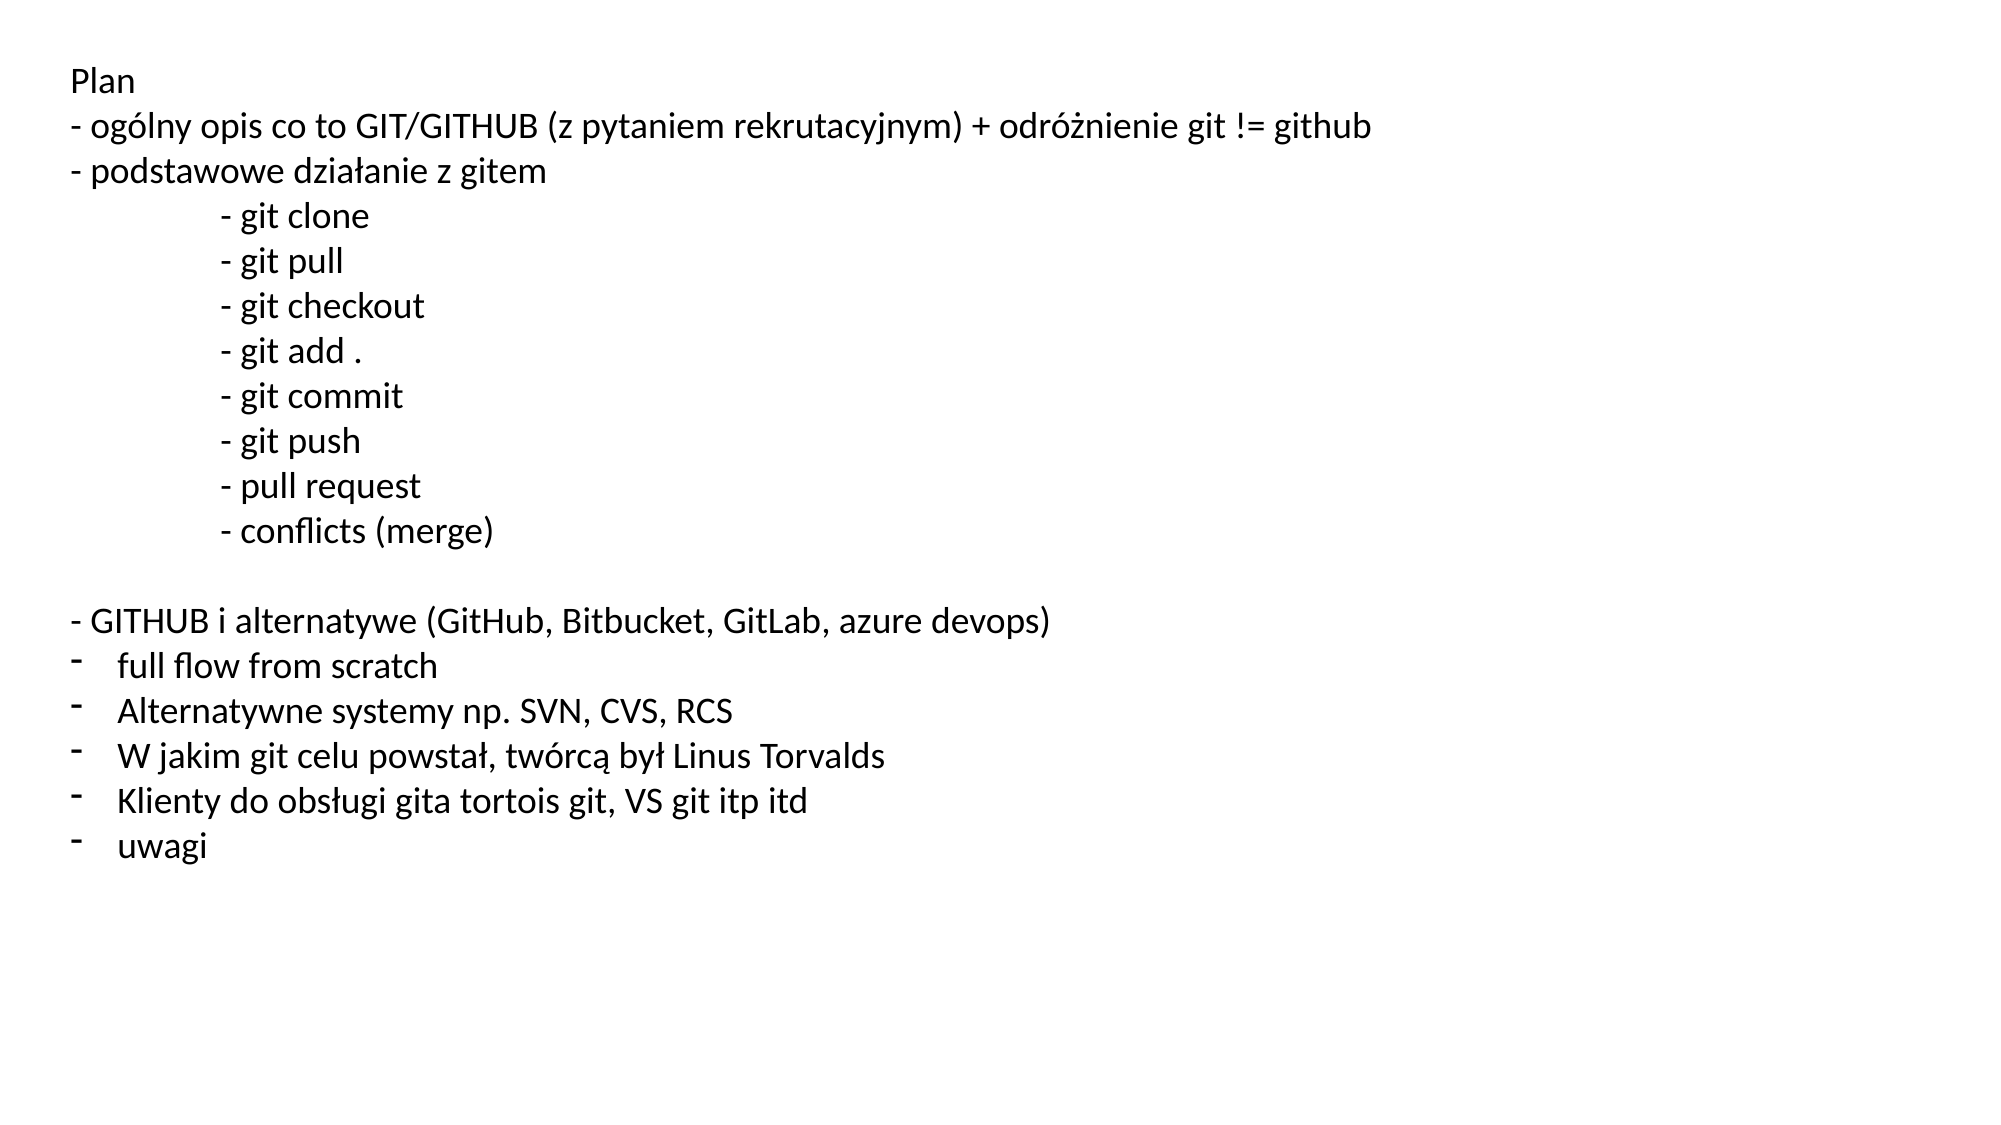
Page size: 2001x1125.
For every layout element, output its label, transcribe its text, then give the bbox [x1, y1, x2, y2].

text_box Plan - ogólny opis co to GIT/GITHUB (z pytaniem rekrutacyjnym) + odróżnienie git != github - podstawowe działanie z gitem - git clone - git pull - git checkout - git add . - git commit - git push - pull request - conflicts (merge) - GITHUB i alternatywe (GitHub, Bitbucket, GitLab, azure devops) full flow from scratch Alternatywne systemy np. SVN, CVS, RCS W jakim git celu powstał, twórcą był Linus Torvalds Klienty do obsługi gita tortois git, VS git itp itd uwagi [55, 48, 1893, 874]
